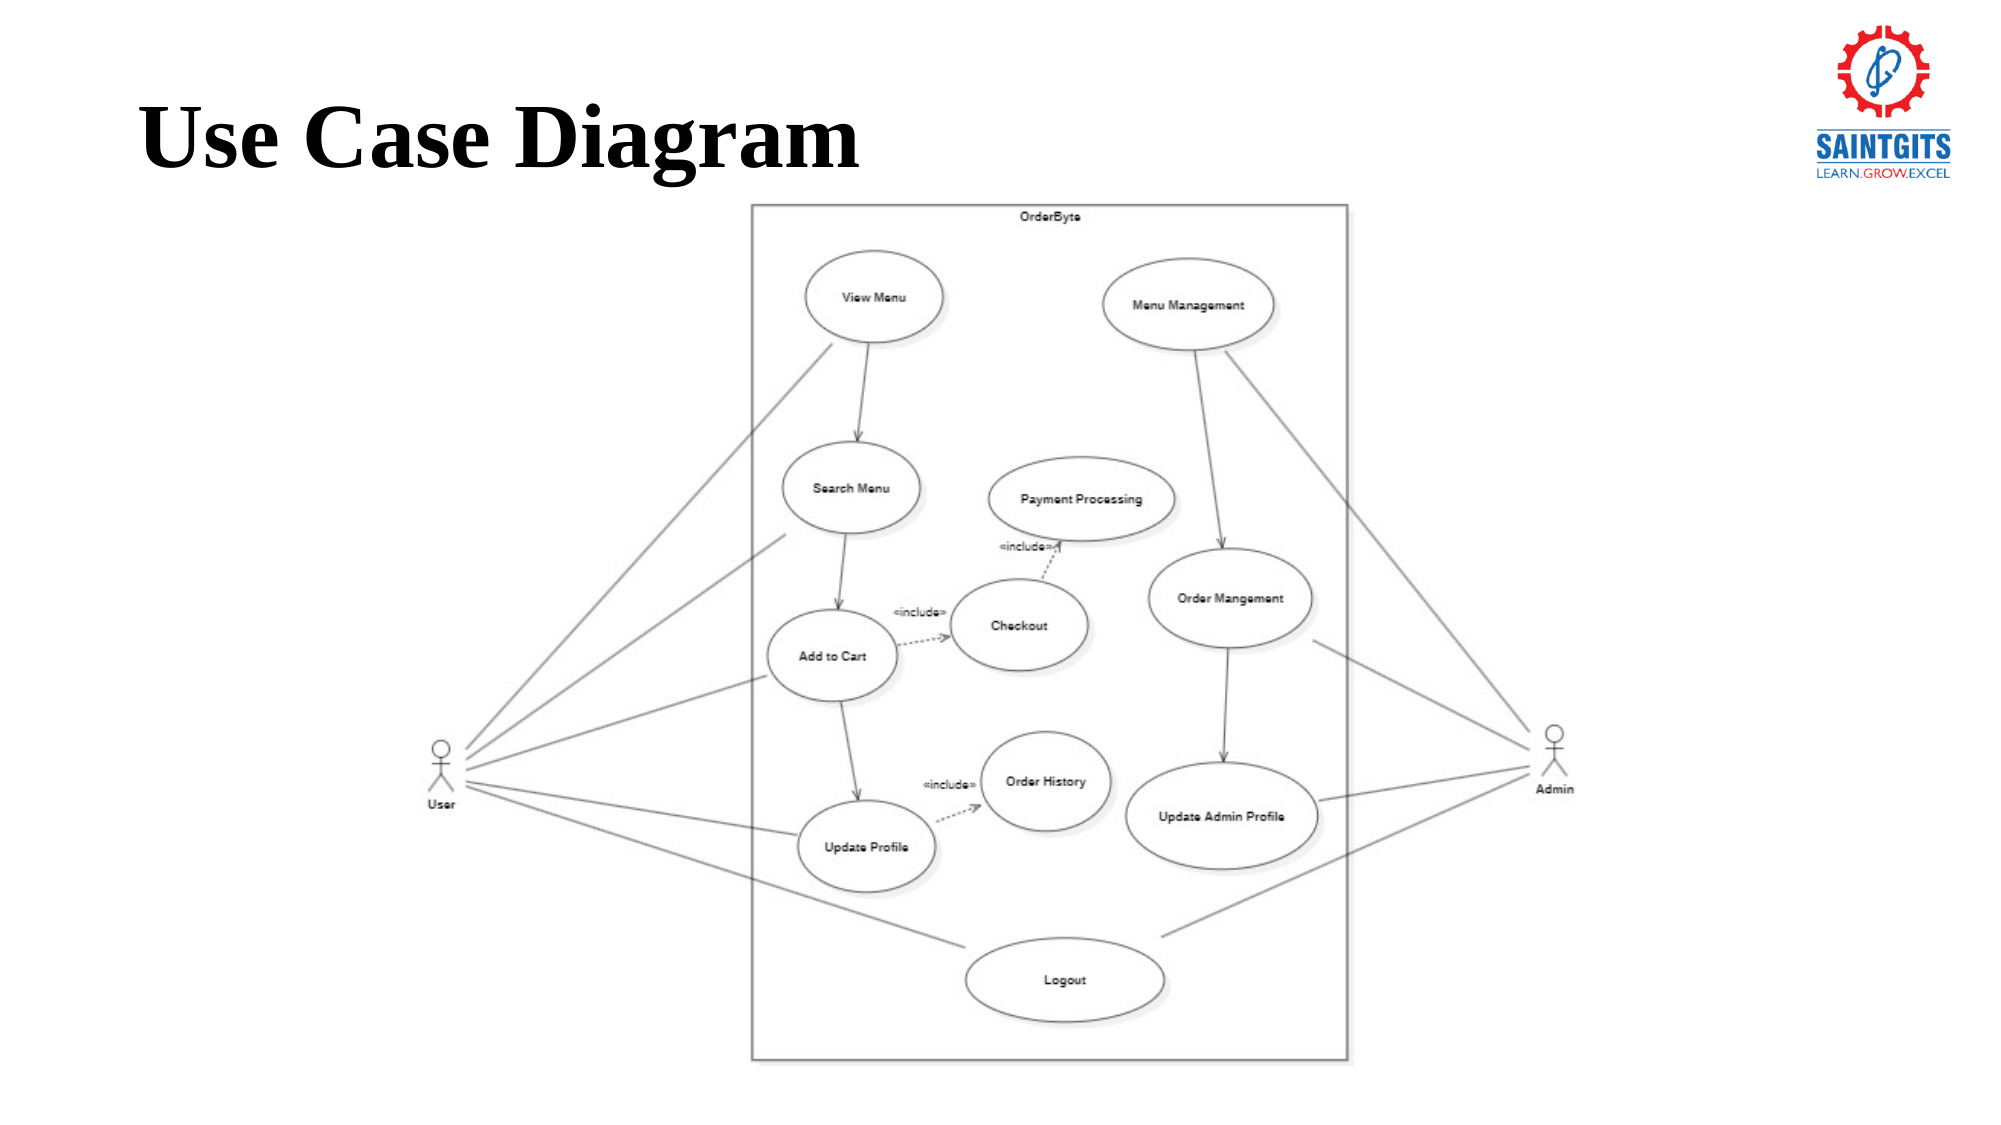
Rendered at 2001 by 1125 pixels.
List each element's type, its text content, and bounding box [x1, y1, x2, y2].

picture [1816, 25, 1951, 179]
picture [418, 201, 1581, 1066]
text_box Use Case Diagram [137, 59, 878, 173]
